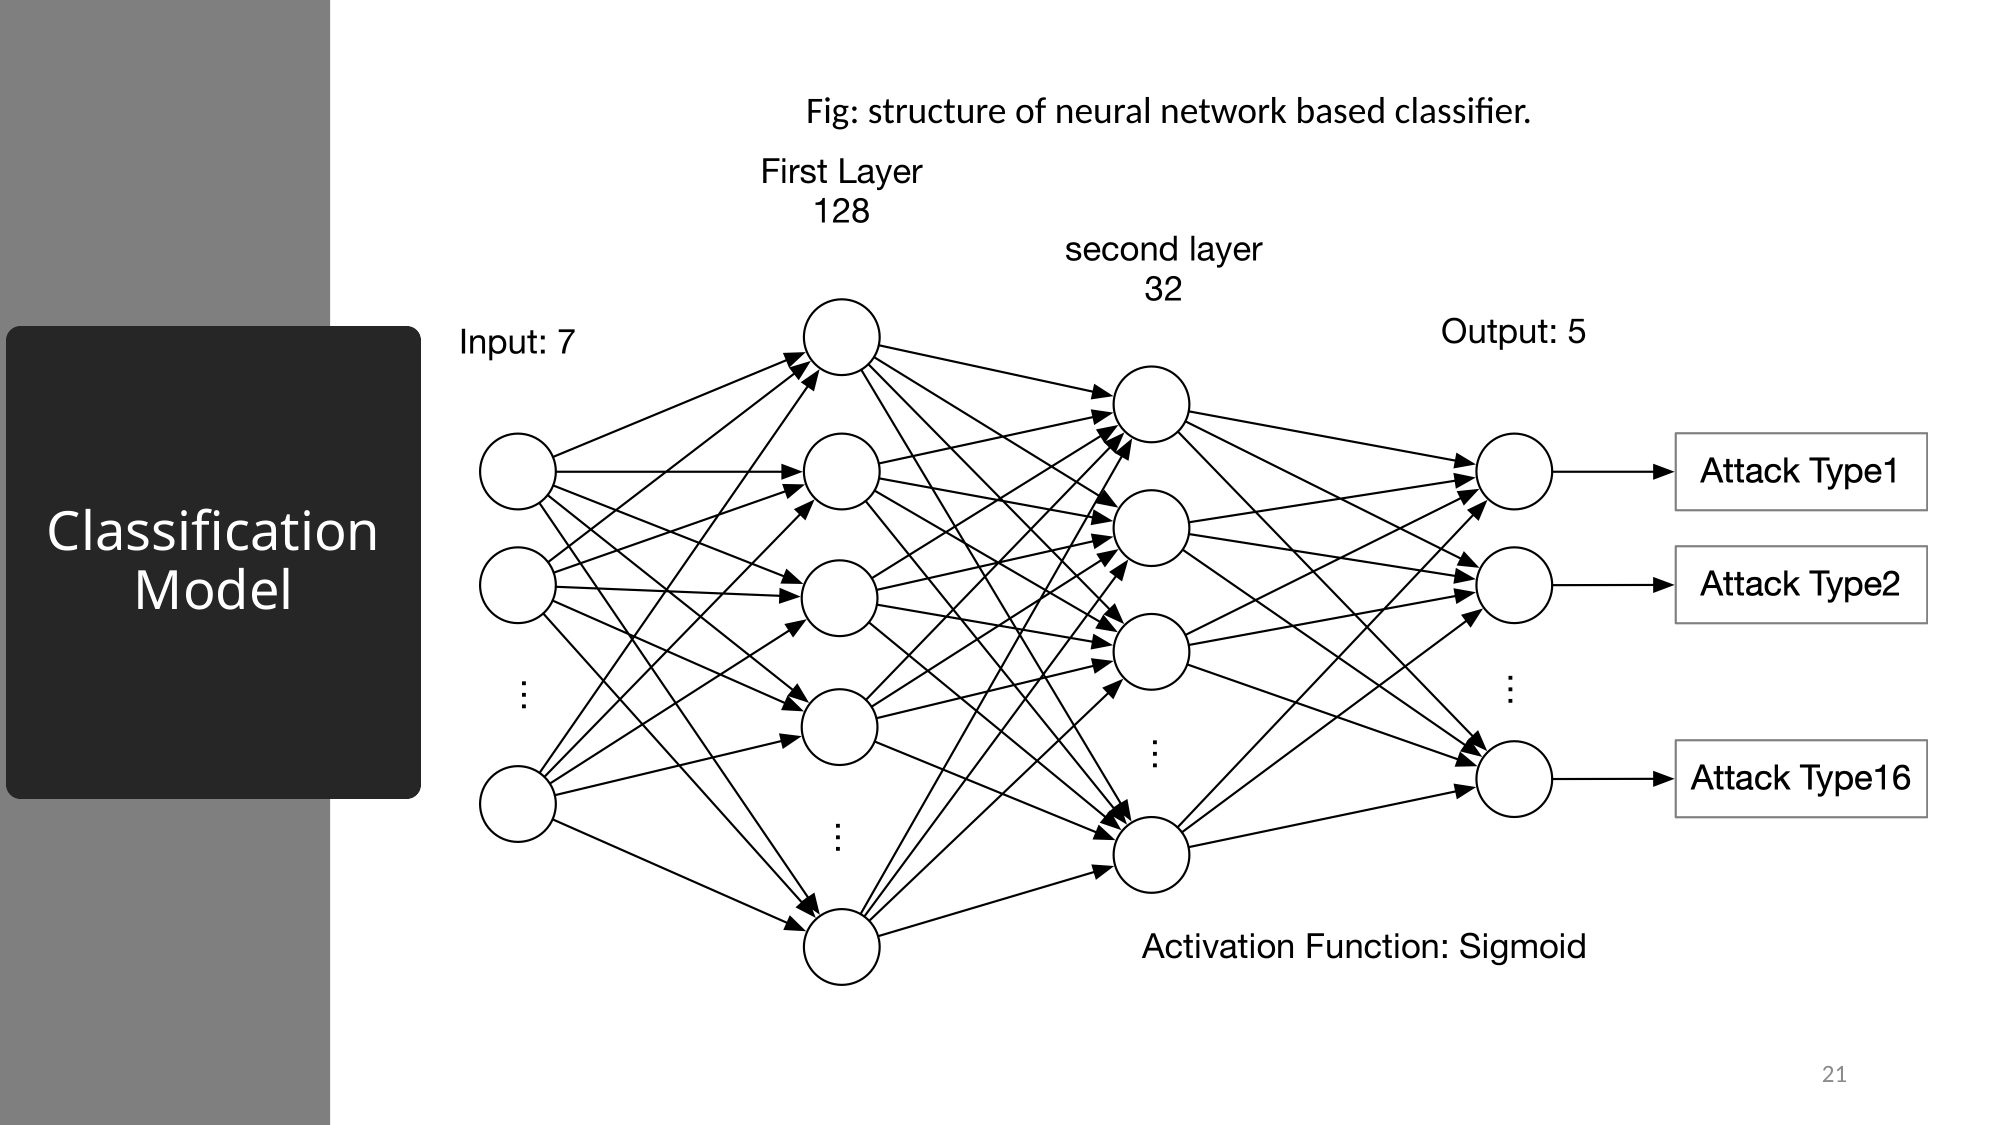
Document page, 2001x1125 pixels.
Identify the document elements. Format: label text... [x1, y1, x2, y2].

text_box [0, 0, 331, 1125]
slide_number 21 [1412, 1042, 1863, 1103]
text_box Fig: structure of neural network based classifier. [791, 78, 1549, 139]
picture [446, 139, 1928, 986]
text_box Classification Model [20, 340, 407, 785]
